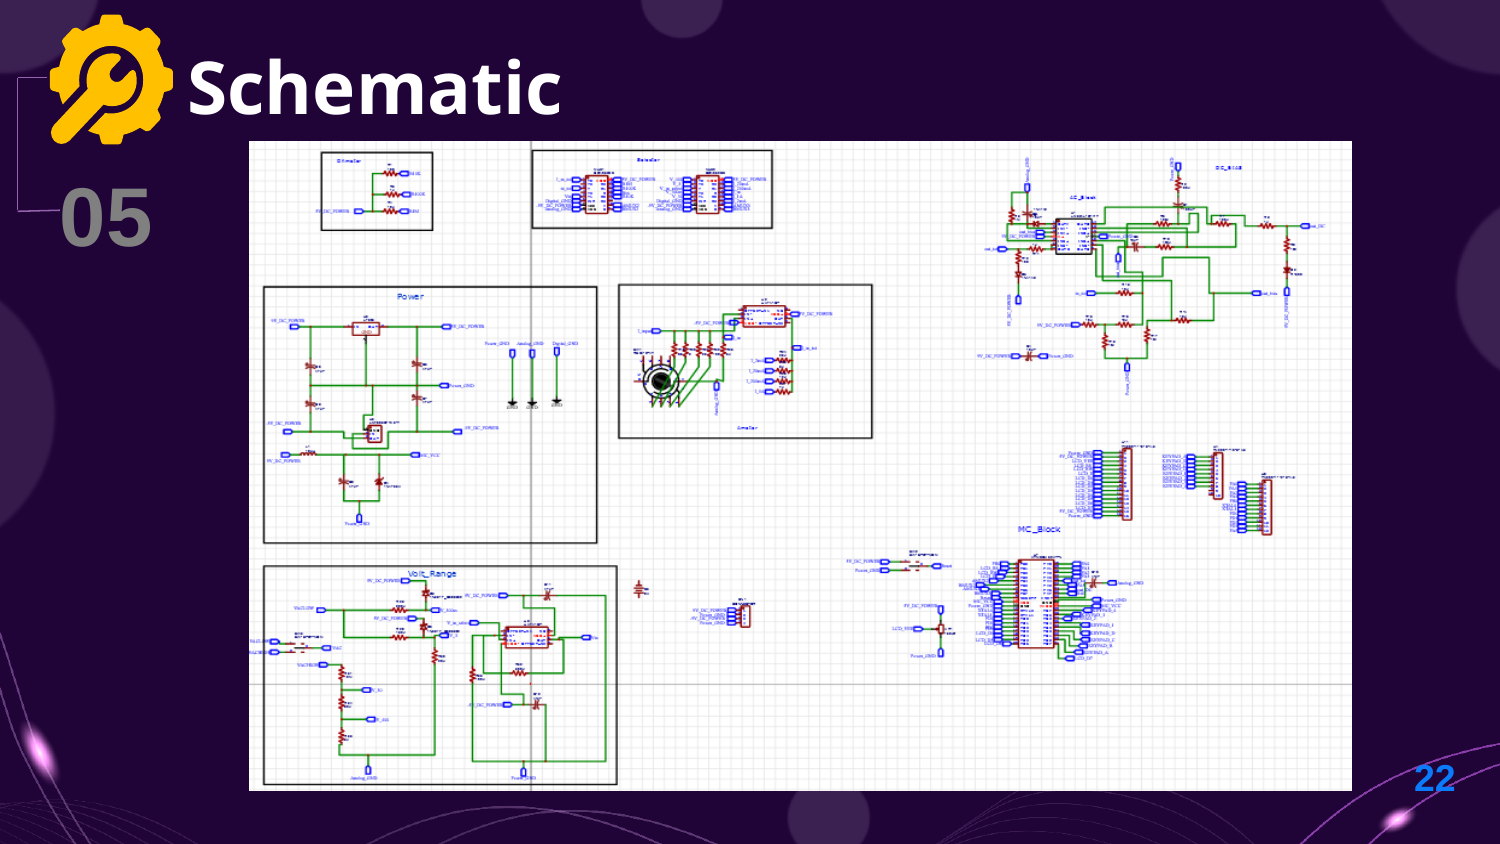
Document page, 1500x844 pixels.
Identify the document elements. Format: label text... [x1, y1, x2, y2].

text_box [49, 14, 174, 145]
picture [0, 0, 1500, 844]
title Schematic [178, 26, 788, 121]
text_box 22 [1392, 741, 1478, 812]
text_box 05 [37, 161, 175, 264]
